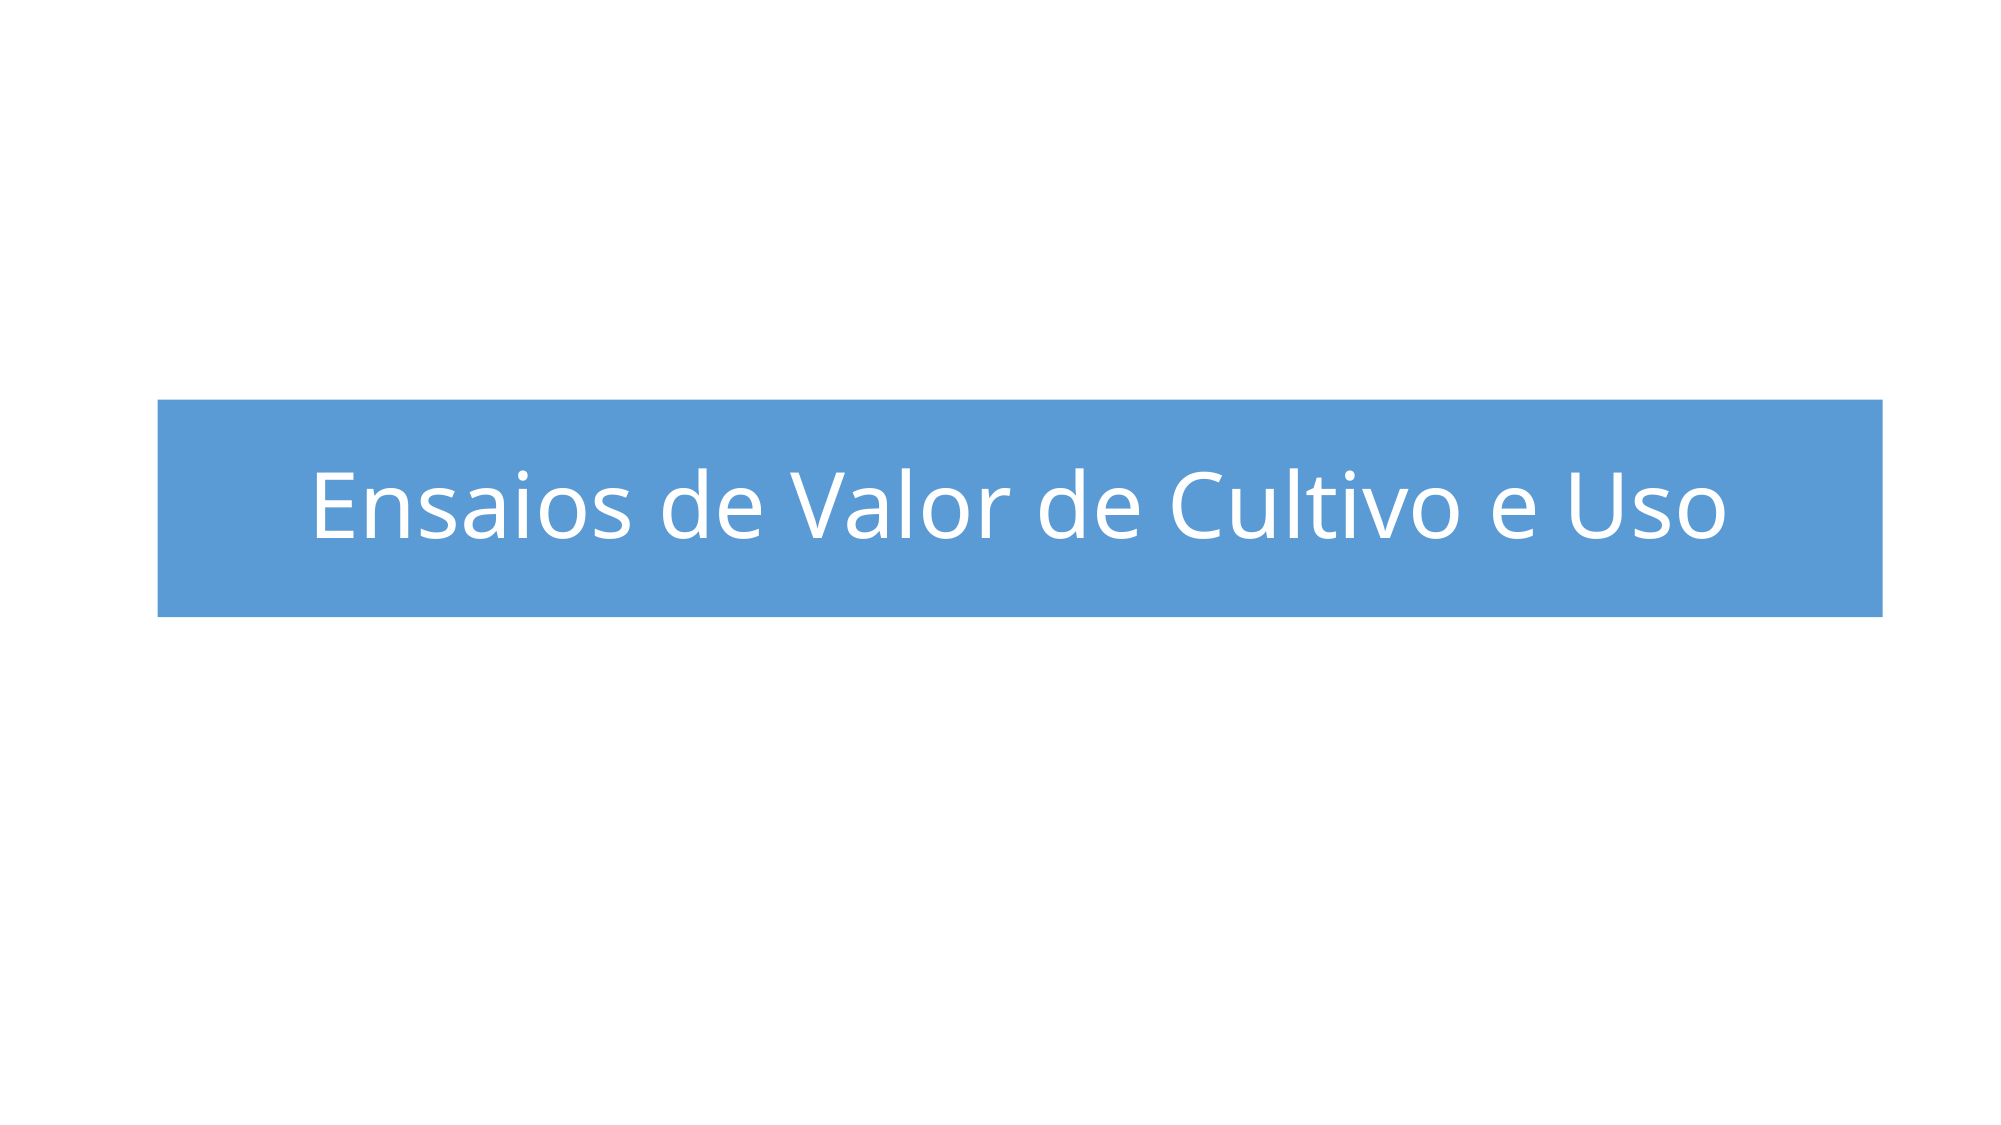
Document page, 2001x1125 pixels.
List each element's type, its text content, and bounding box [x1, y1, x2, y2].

text_box Ensaios de Valor de Cultivo e Uso [157, 399, 1883, 618]
